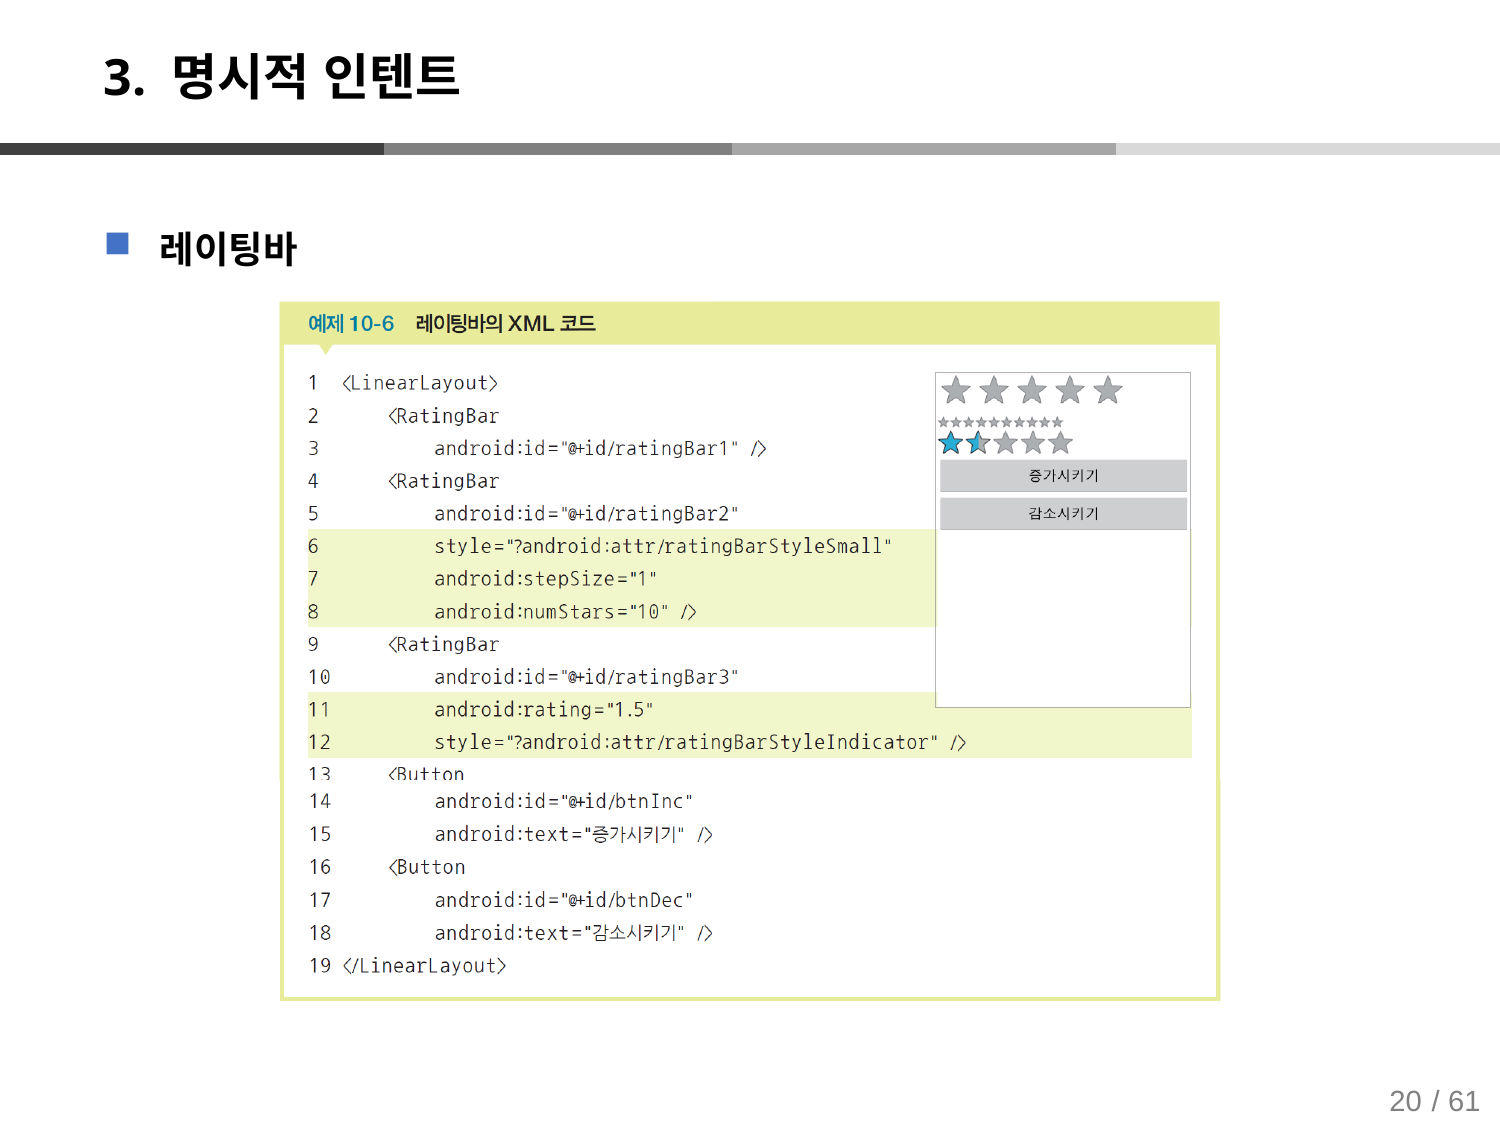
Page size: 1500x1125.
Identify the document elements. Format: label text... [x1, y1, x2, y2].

title 3. 명시적 인텐트 [88, 30, 1211, 121]
list 레이팅바 [88, 196, 1436, 1083]
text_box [272, 293, 1228, 1005]
